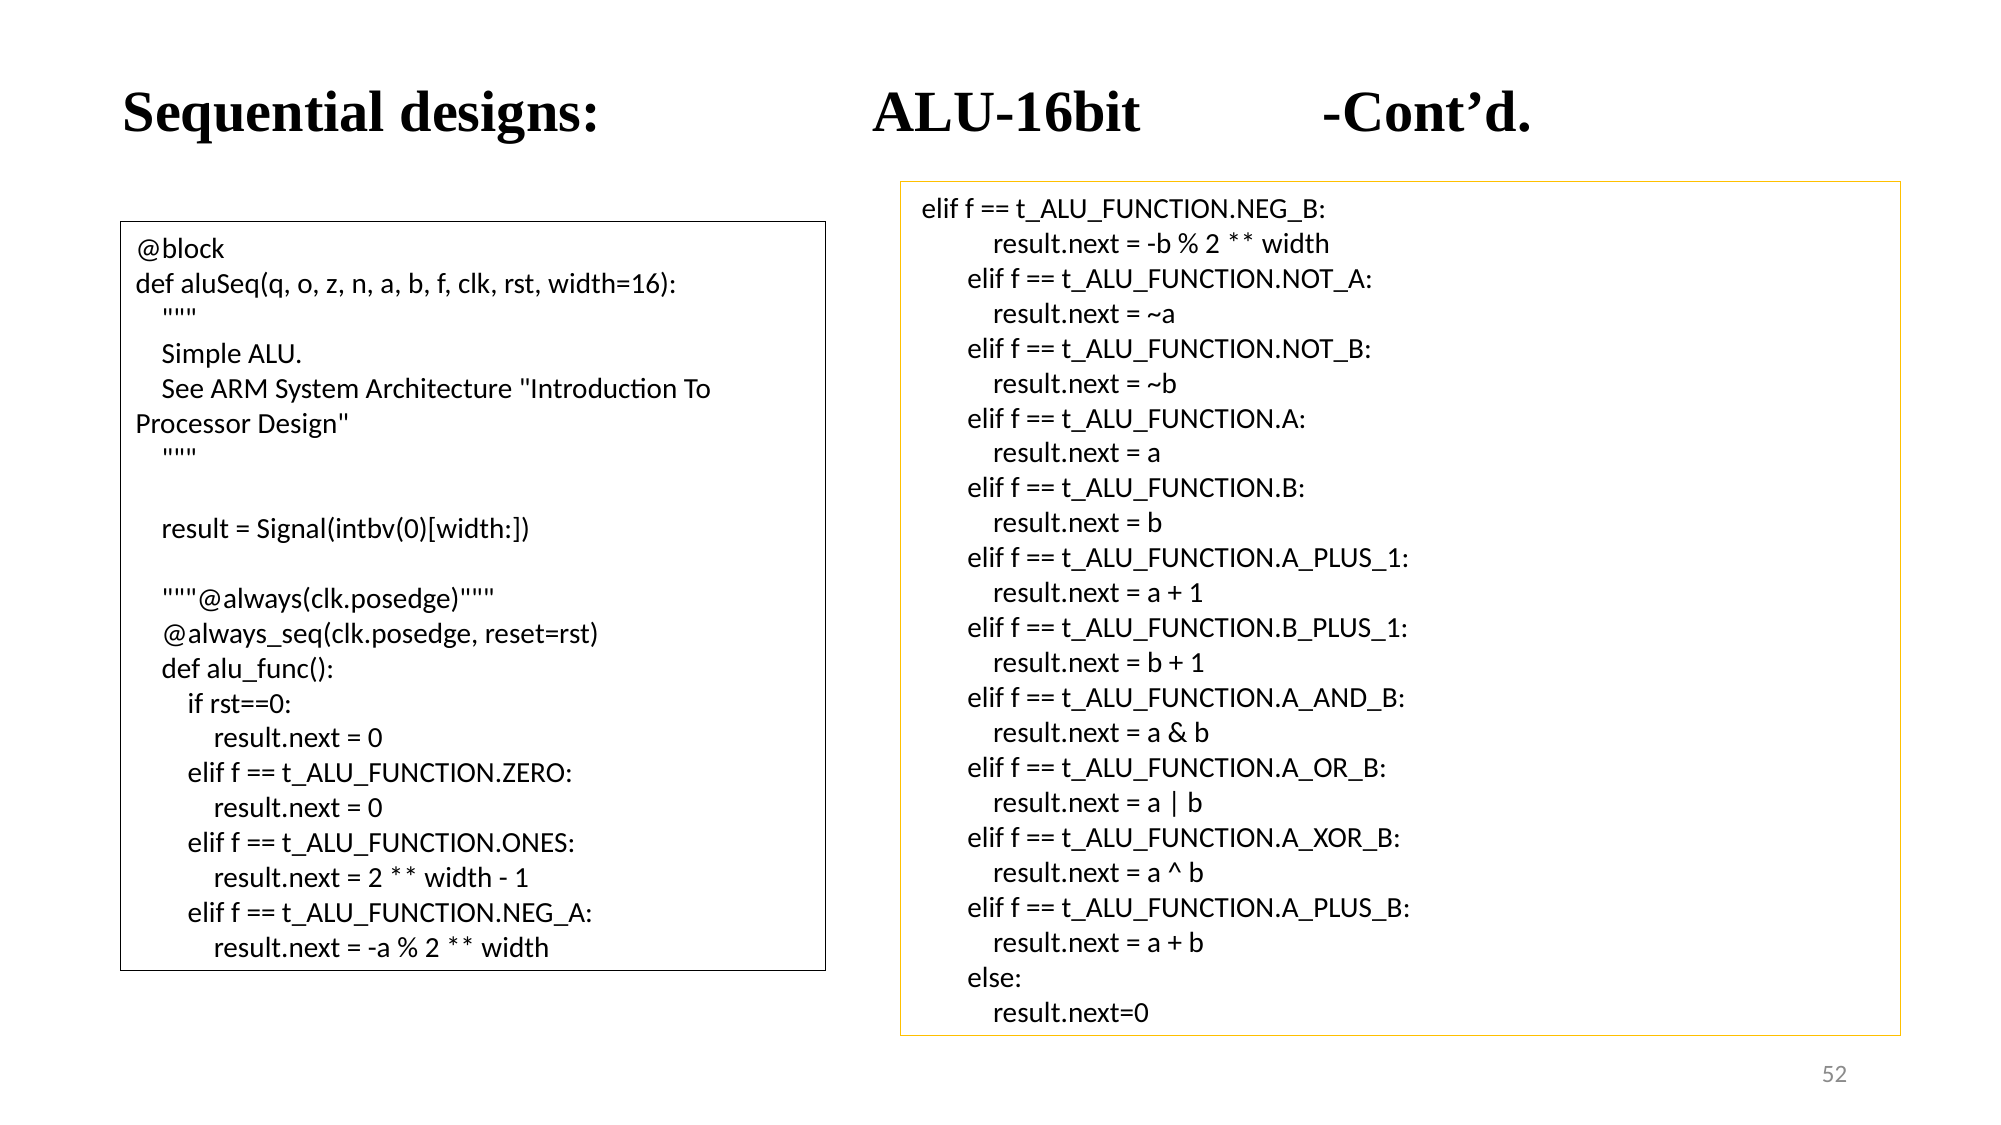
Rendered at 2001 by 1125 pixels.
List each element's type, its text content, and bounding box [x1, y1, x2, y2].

slide_number 52 [1412, 1042, 1863, 1103]
text_box elif f == t_ALU_FUNCTION.NEG_B: result.next = -b % 2 ** width elif f == t_ALU_FUNCTION.NOT_A: result.next = ~a elif f == t_ALU_FUNCTION.NOT_B: result.next = ~b elif f == t_ALU_FUNCTION.A: result.next = a elif f == t_ALU_FUNCTION.B: result.next = b elif f == t_ALU_FUNCTION.A_PLUS_1: result.next = a + 1 elif f == t_ALU_FUNCTION.B_PLUS_1: result.next = b + 1 elif f == t_ALU_FUNCTION.A_AND_B: result.next = a & b elif f == t_ALU_FUNCTION.A_OR_B: result.next = a | b elif f == t_ALU_FUNCTION.A_XOR_B: result.next = a ^ b elif f == t_ALU_FUNCTION.A_PLUS_B: result.next = a + b else: result.next=0 [900, 181, 1901, 1036]
text_box @block def aluSeq(q, o, z, n, a, b, f, clk, rst, width=16): """ Simple ALU. See ARM System Architecture "Introduction To Processor Design" """ result = Signal(intbv(0)[width:]) """@always(clk.posedge)""" @always_seq(clk.posedge, reset=rst) def alu_func(): if rst==0: result.next = 0 elif f == t_ALU_FUNCTION.ZERO: result.next = 0 elif f == t_ALU_FUNCTION.ONES: result.next = 2 ** width - 1 elif f == t_ALU_FUNCTION.NEG_A: result.next = -a % 2 ** width [120, 221, 826, 971]
text_box Sequential designs: ALU-16bit -Cont’d. [108, 65, 1641, 151]
